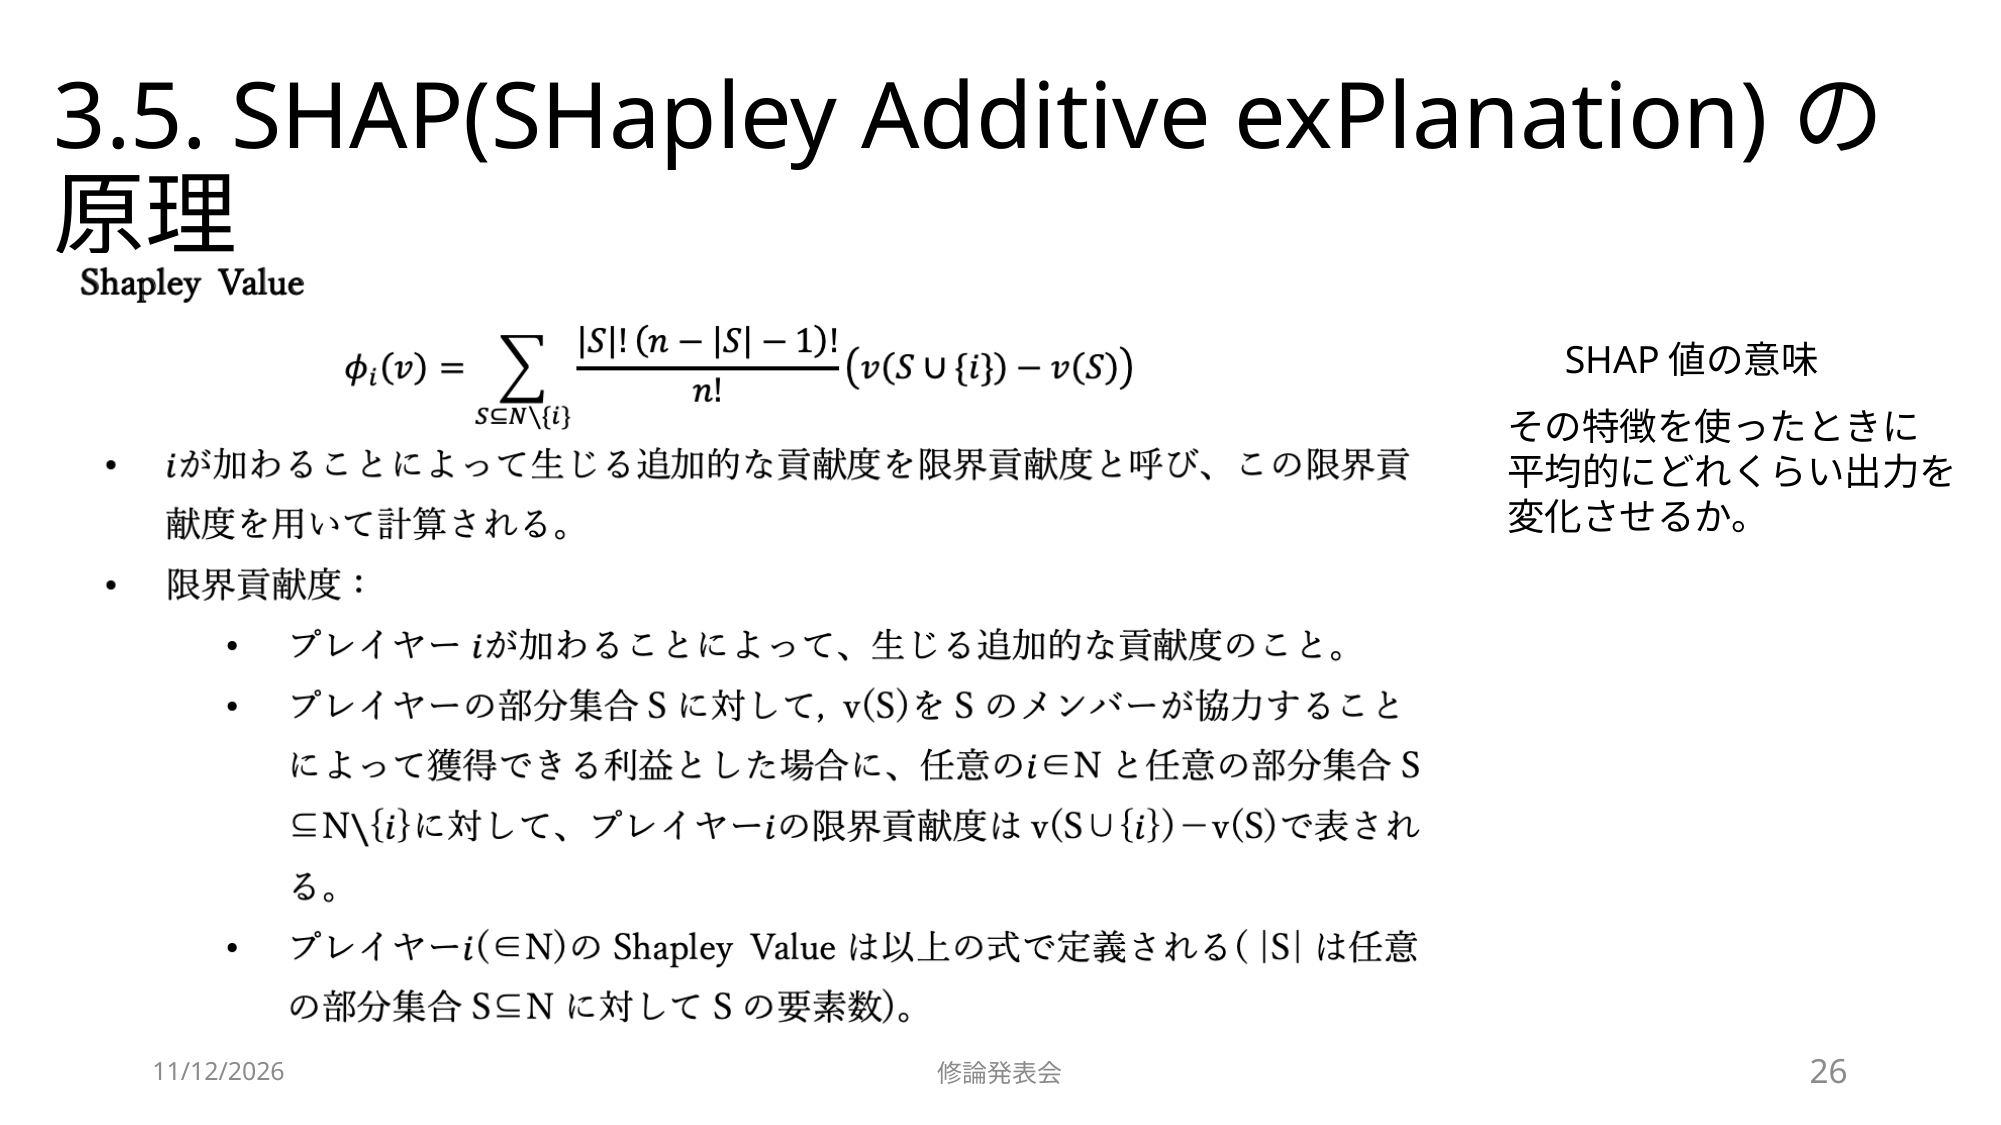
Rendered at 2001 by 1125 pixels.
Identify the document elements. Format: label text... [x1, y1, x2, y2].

text_box その特徴を使ったときに 平均的にどれくらい出力を 変化させるか。 [1521, 395, 1973, 545]
slide_number 25 [1412, 1042, 1863, 1103]
title 3.5. SHAP(SHapley Additive exPlanation)の原理 [38, 59, 1975, 278]
footer 修論発表会 [662, 1043, 1338, 1103]
picture [38, 253, 1521, 1043]
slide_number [137, 1043, 588, 1103]
text_box SHAP値の意味 [1549, 328, 1834, 389]
